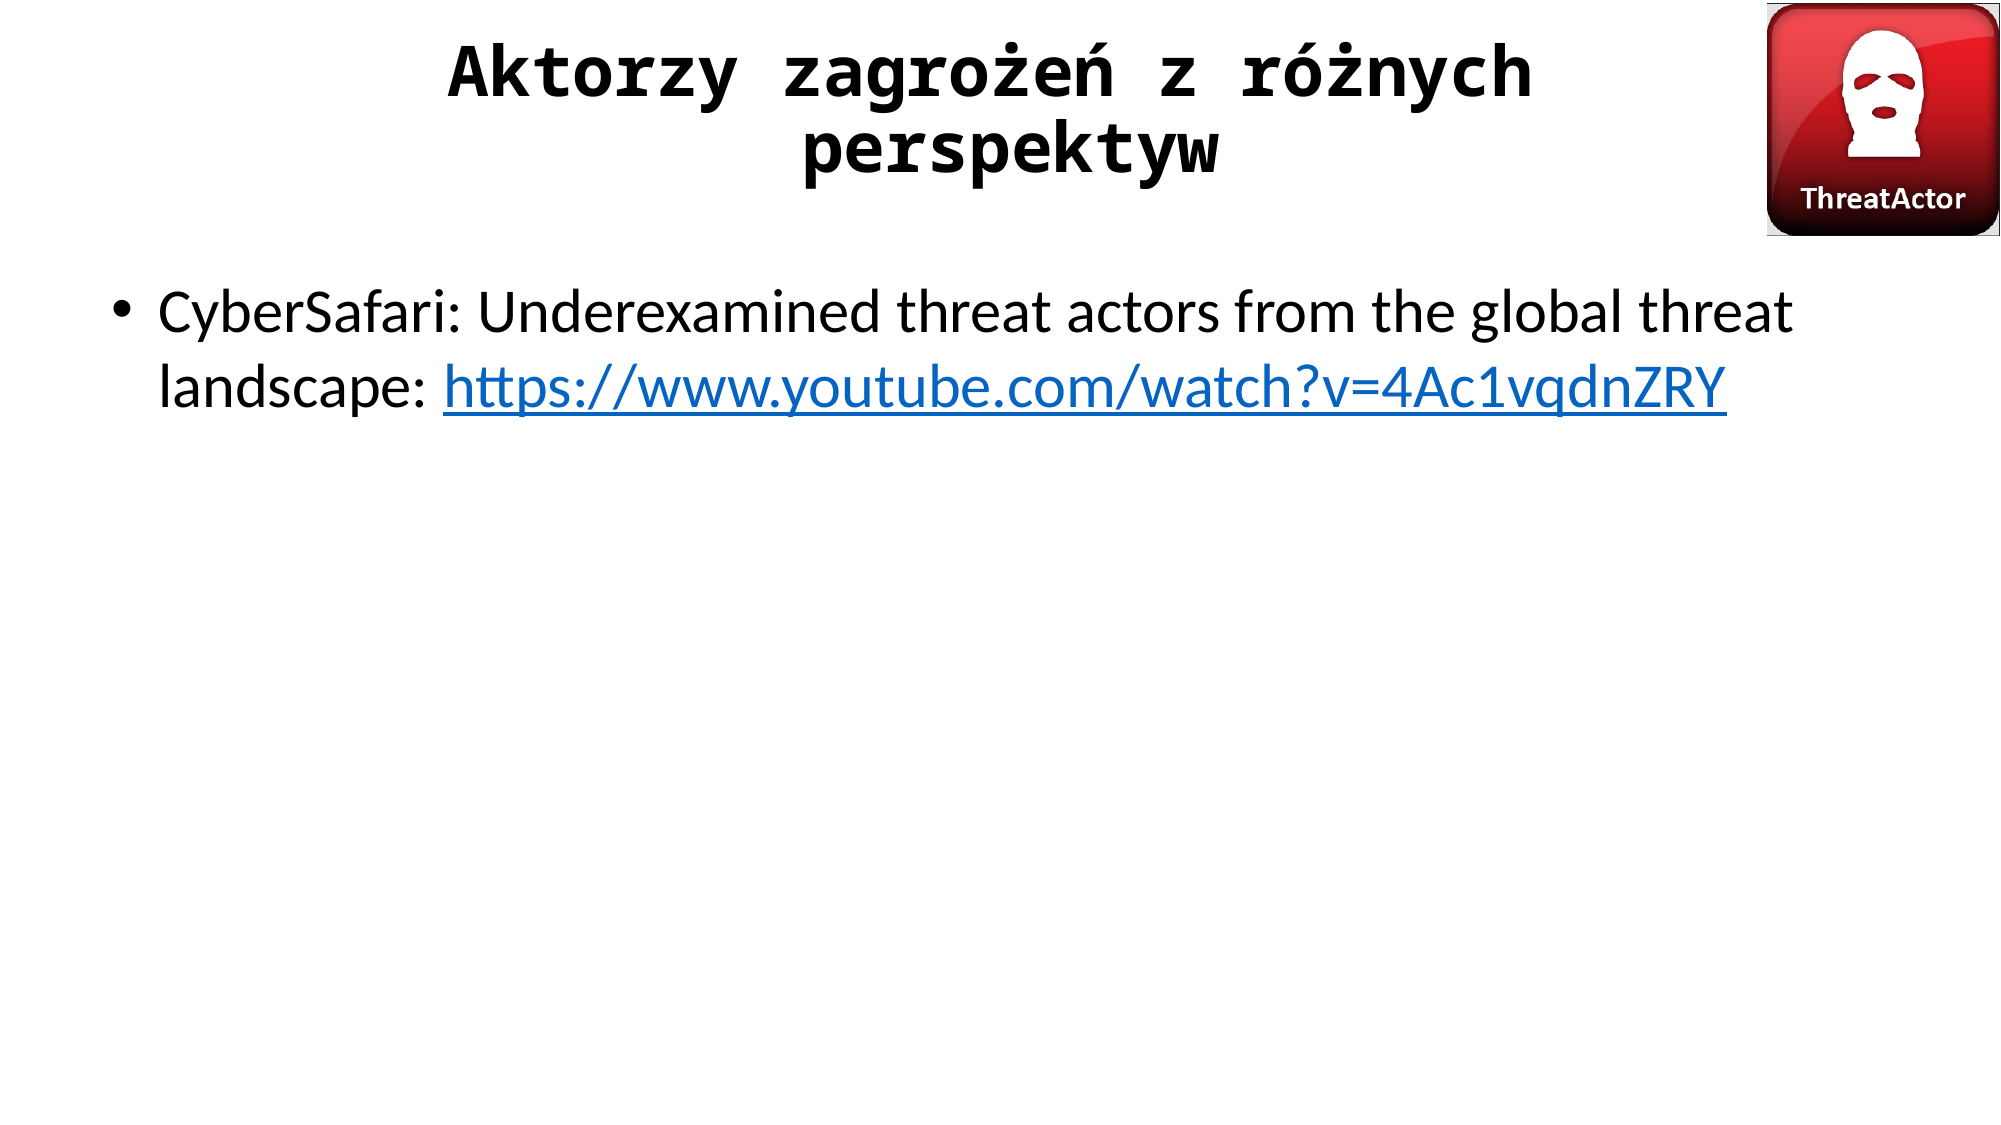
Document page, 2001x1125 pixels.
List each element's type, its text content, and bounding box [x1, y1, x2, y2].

text_box CyberSafari: Underexamined threat actors from the global threat landscape: https://www.youtube.com/watch?v=4Ac1vqdnZRY [96, 262, 1904, 428]
picture [1767, 3, 2000, 237]
title Aktorzy zagrożeń z różnych perspektyw [45, 28, 1762, 196]
